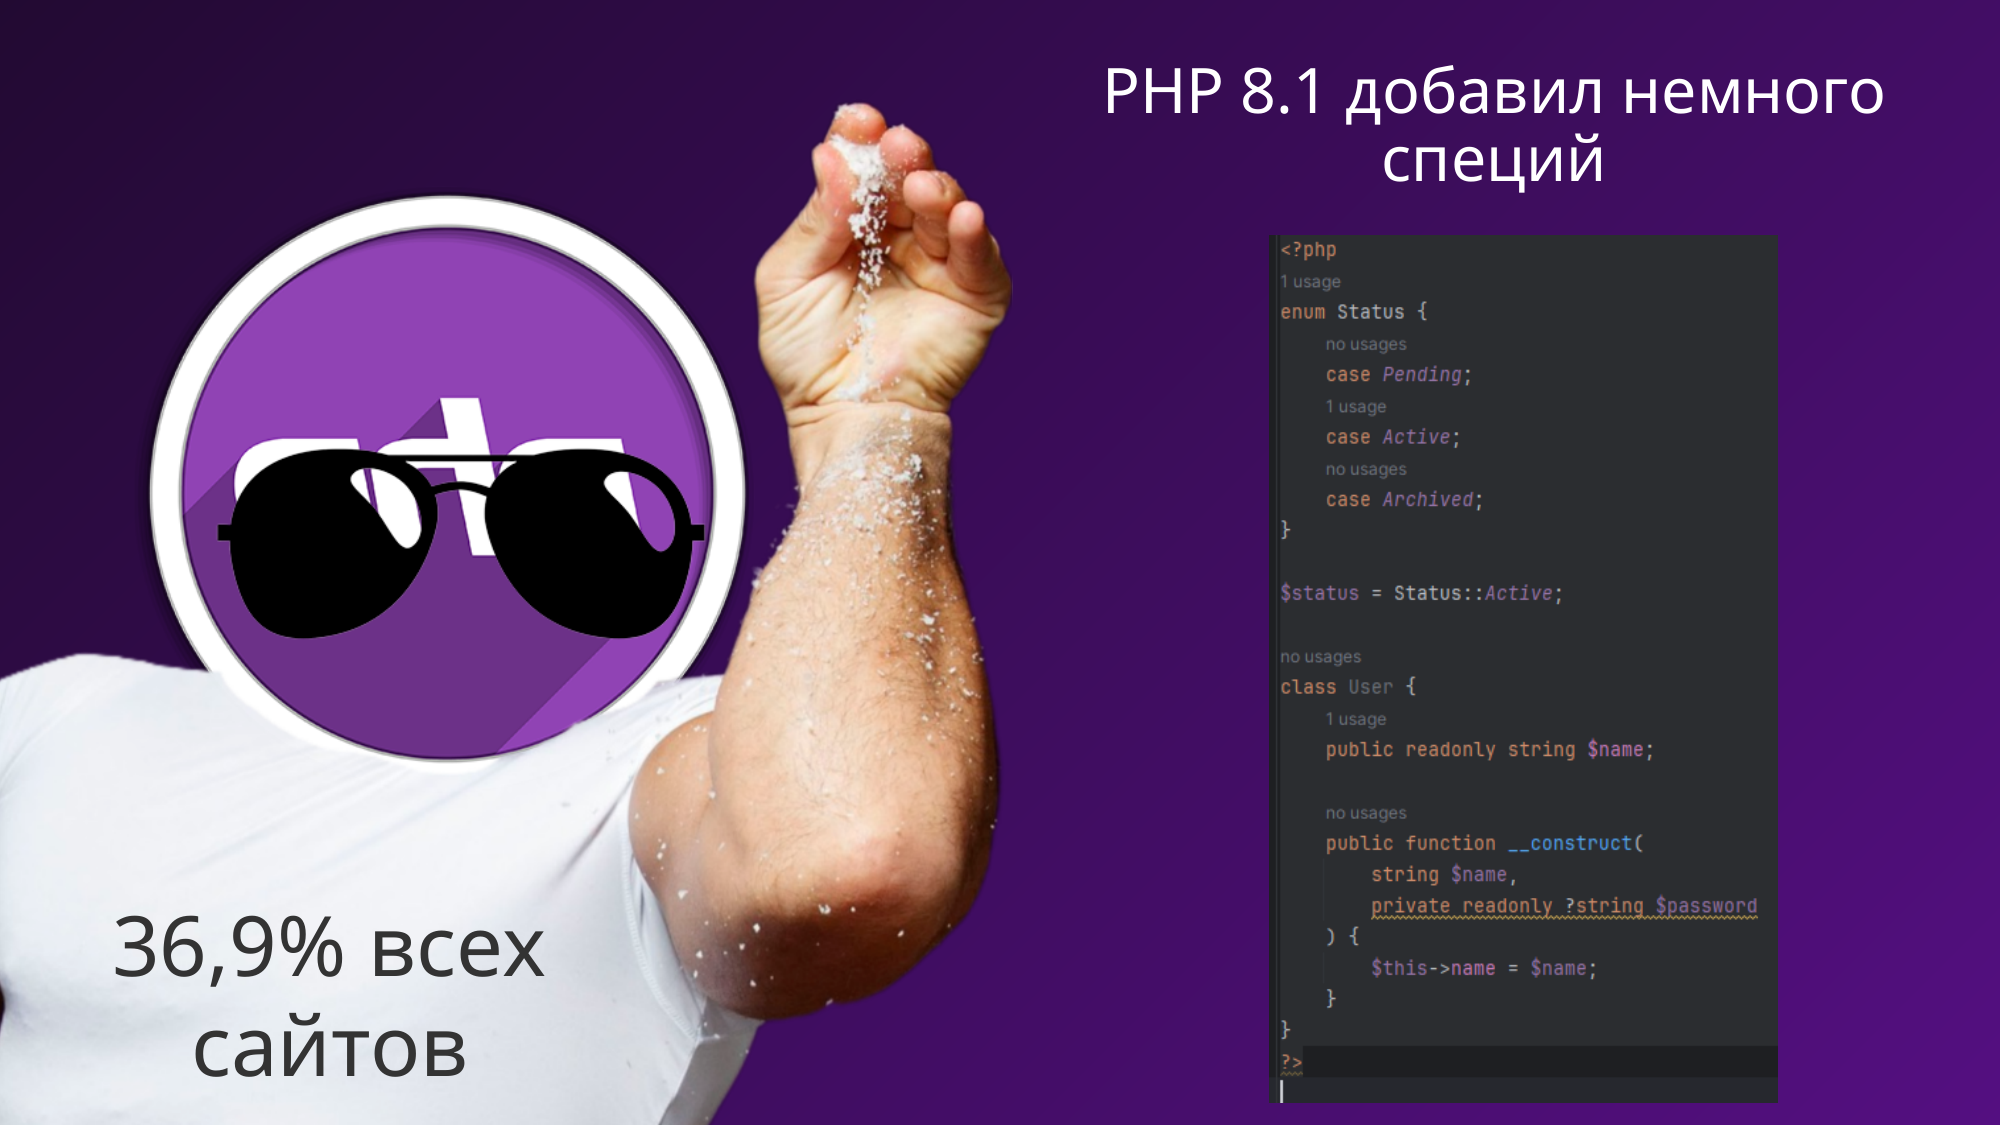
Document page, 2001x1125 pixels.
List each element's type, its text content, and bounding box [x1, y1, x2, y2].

title PHP 8.1 добавил немного специй [1327, 51, 1989, 203]
picture [0, 10, 1778, 1125]
